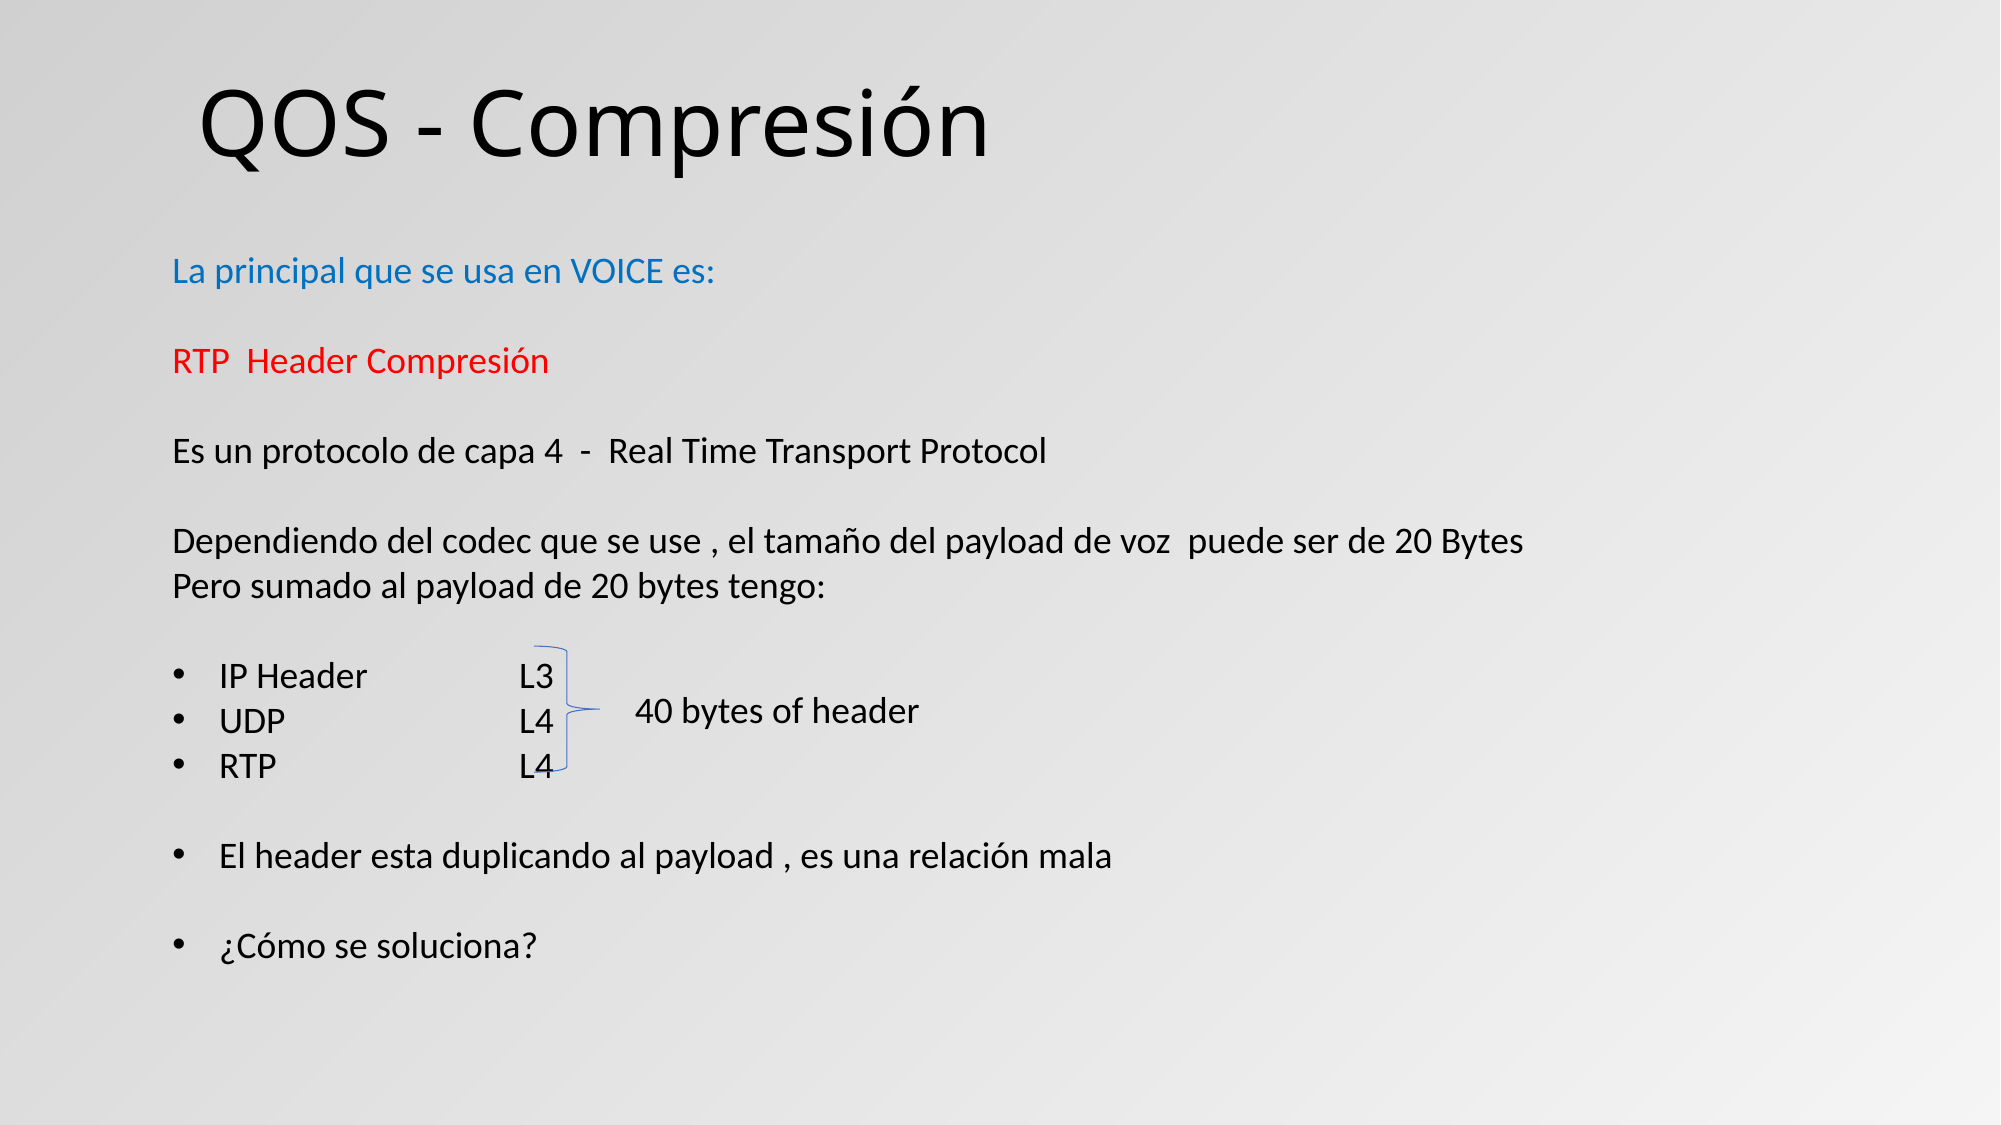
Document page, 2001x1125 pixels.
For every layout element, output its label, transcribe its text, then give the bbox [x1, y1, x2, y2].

text_box 40 bytes of header [620, 678, 977, 739]
title QOS - Compresión [183, 29, 1851, 224]
text_box La principal que se usa en VOICE es: RTP Header Compresión Es un protocolo de capa 4 - Real Time Transport Protocol Dependiendo del codec que se use , el tamaño del payload de voz puede ser de 20 Bytes Pero sumado al payload de 20 bytes tengo: IP Header L3 UDP L4 RTP L4 El header esta duplicando al payload , es una relación mala ¿Cómo se soluciona? [157, 238, 1938, 974]
text_box [533, 645, 600, 773]
